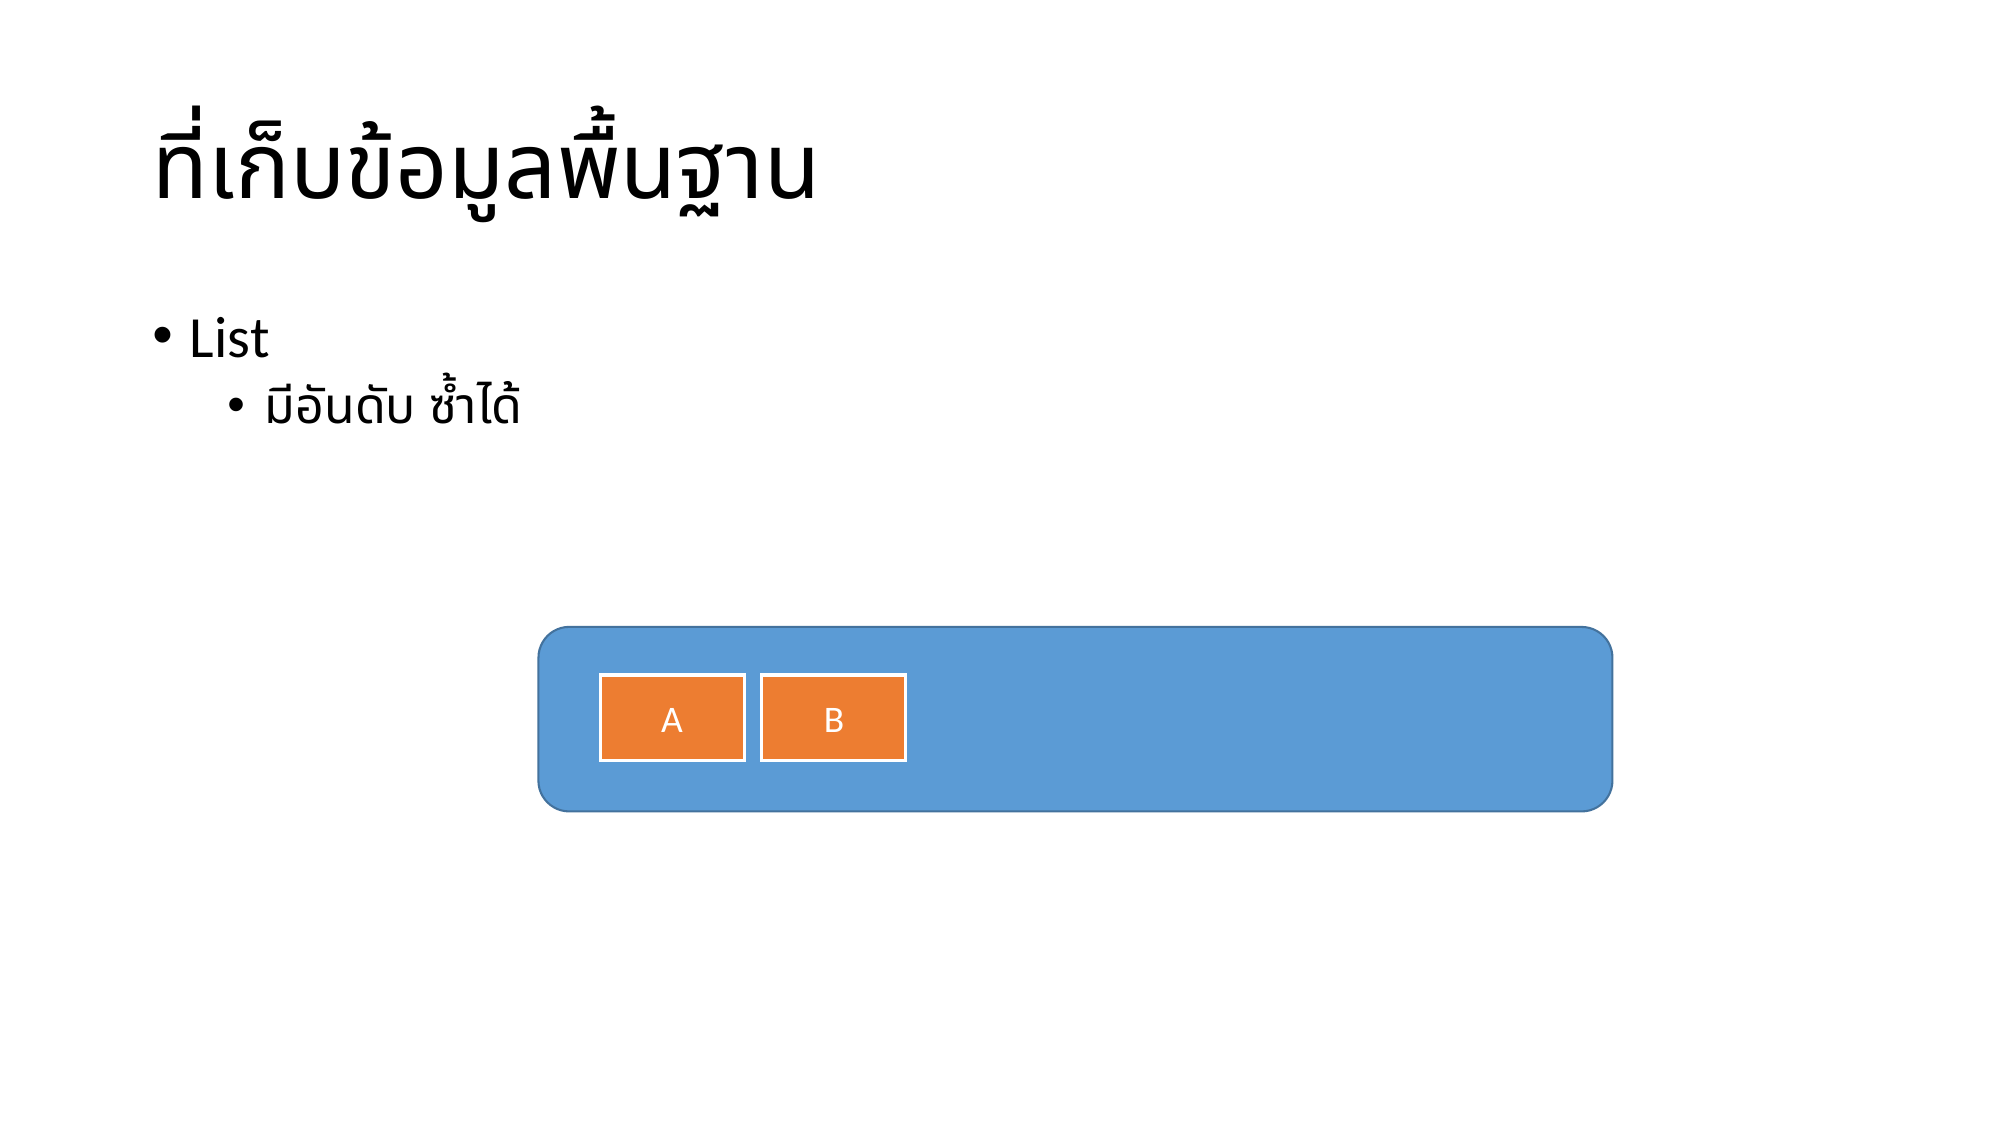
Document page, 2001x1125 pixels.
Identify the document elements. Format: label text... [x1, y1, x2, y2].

title ที่เก็บข้อมูลพื้นฐาน [137, 59, 1863, 278]
text_box A [599, 673, 746, 762]
text_box B [760, 673, 907, 762]
list List มีอันดับ ซ้ำได้ [137, 299, 1863, 1014]
